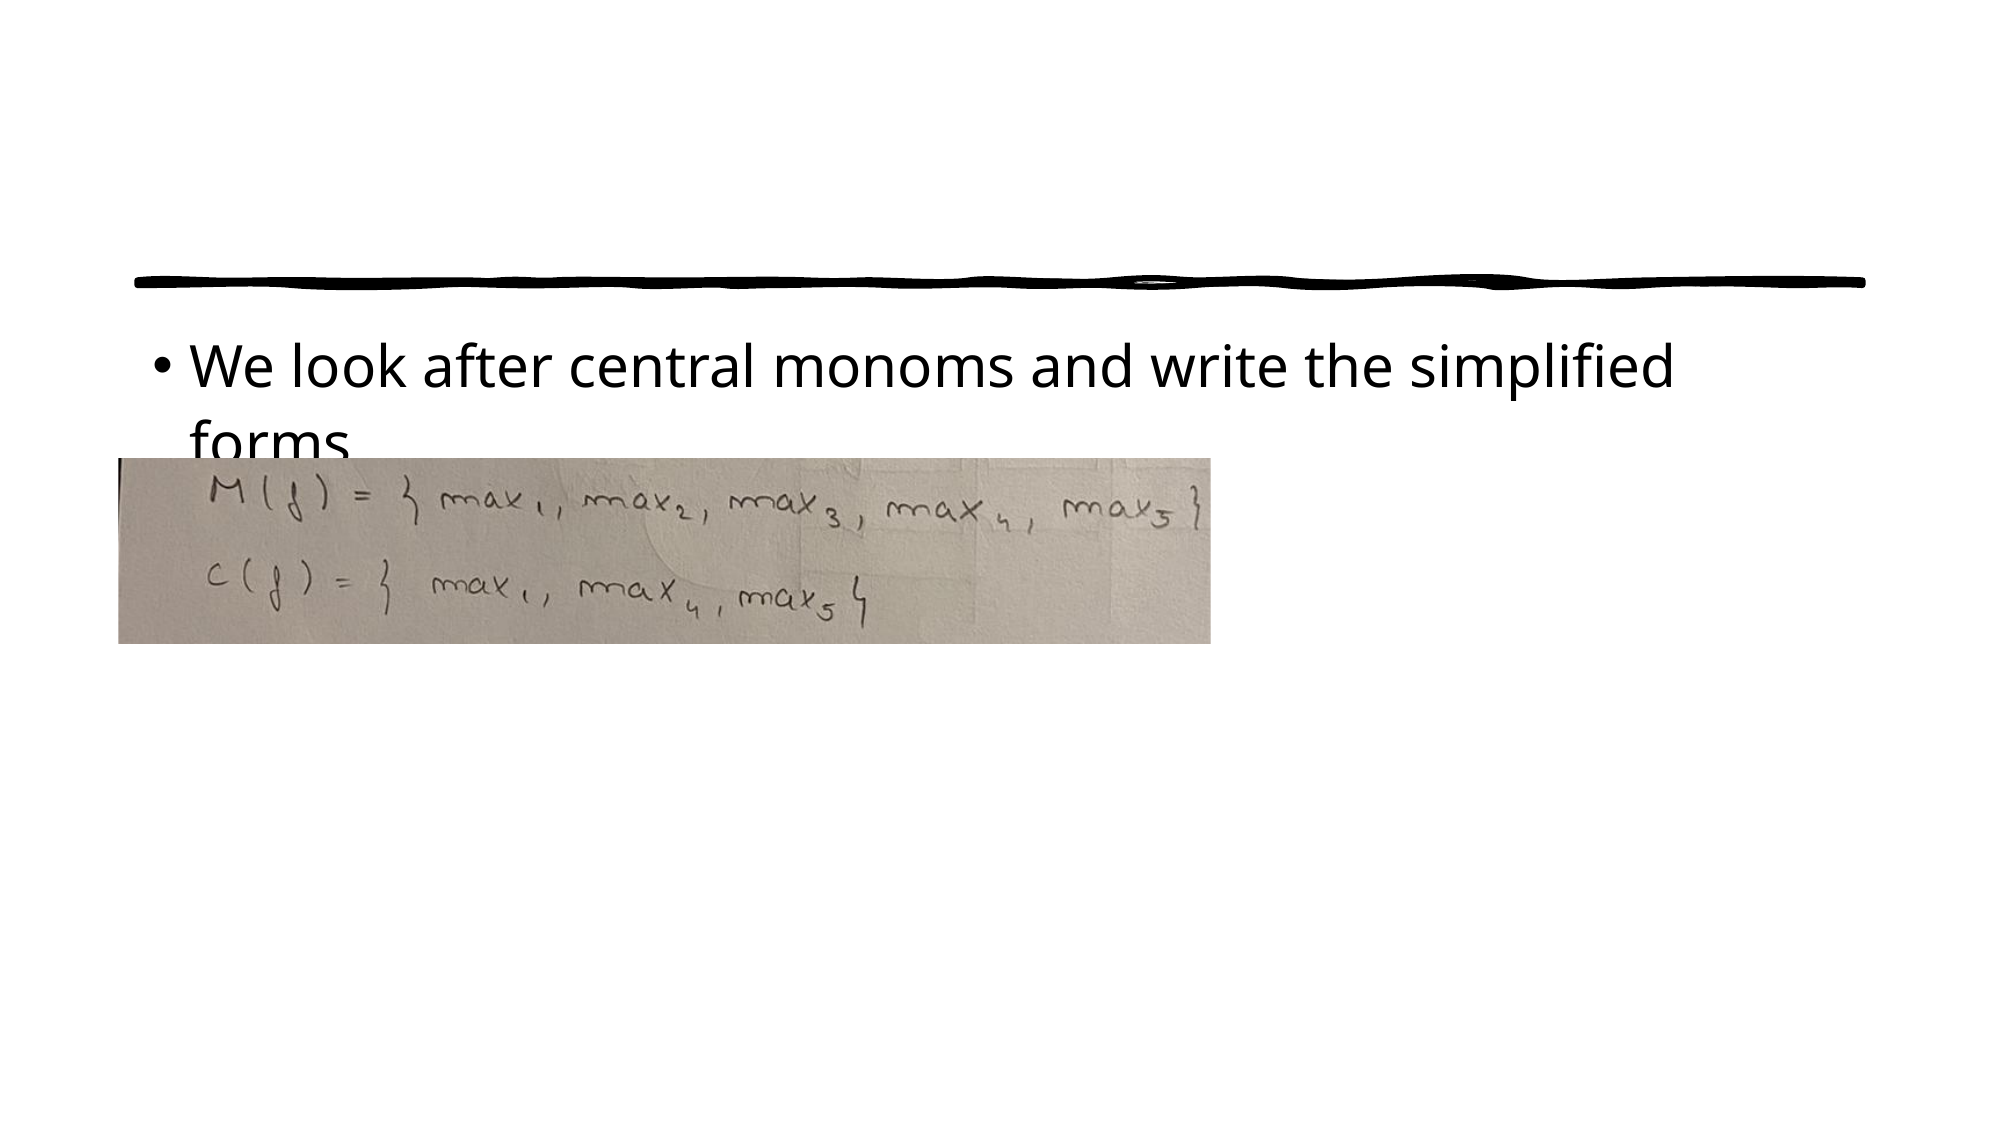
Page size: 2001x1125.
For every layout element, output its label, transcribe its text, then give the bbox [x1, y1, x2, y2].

list We look after central monoms and write the simplified forms [137, 315, 1863, 1013]
picture [118, 458, 1211, 644]
